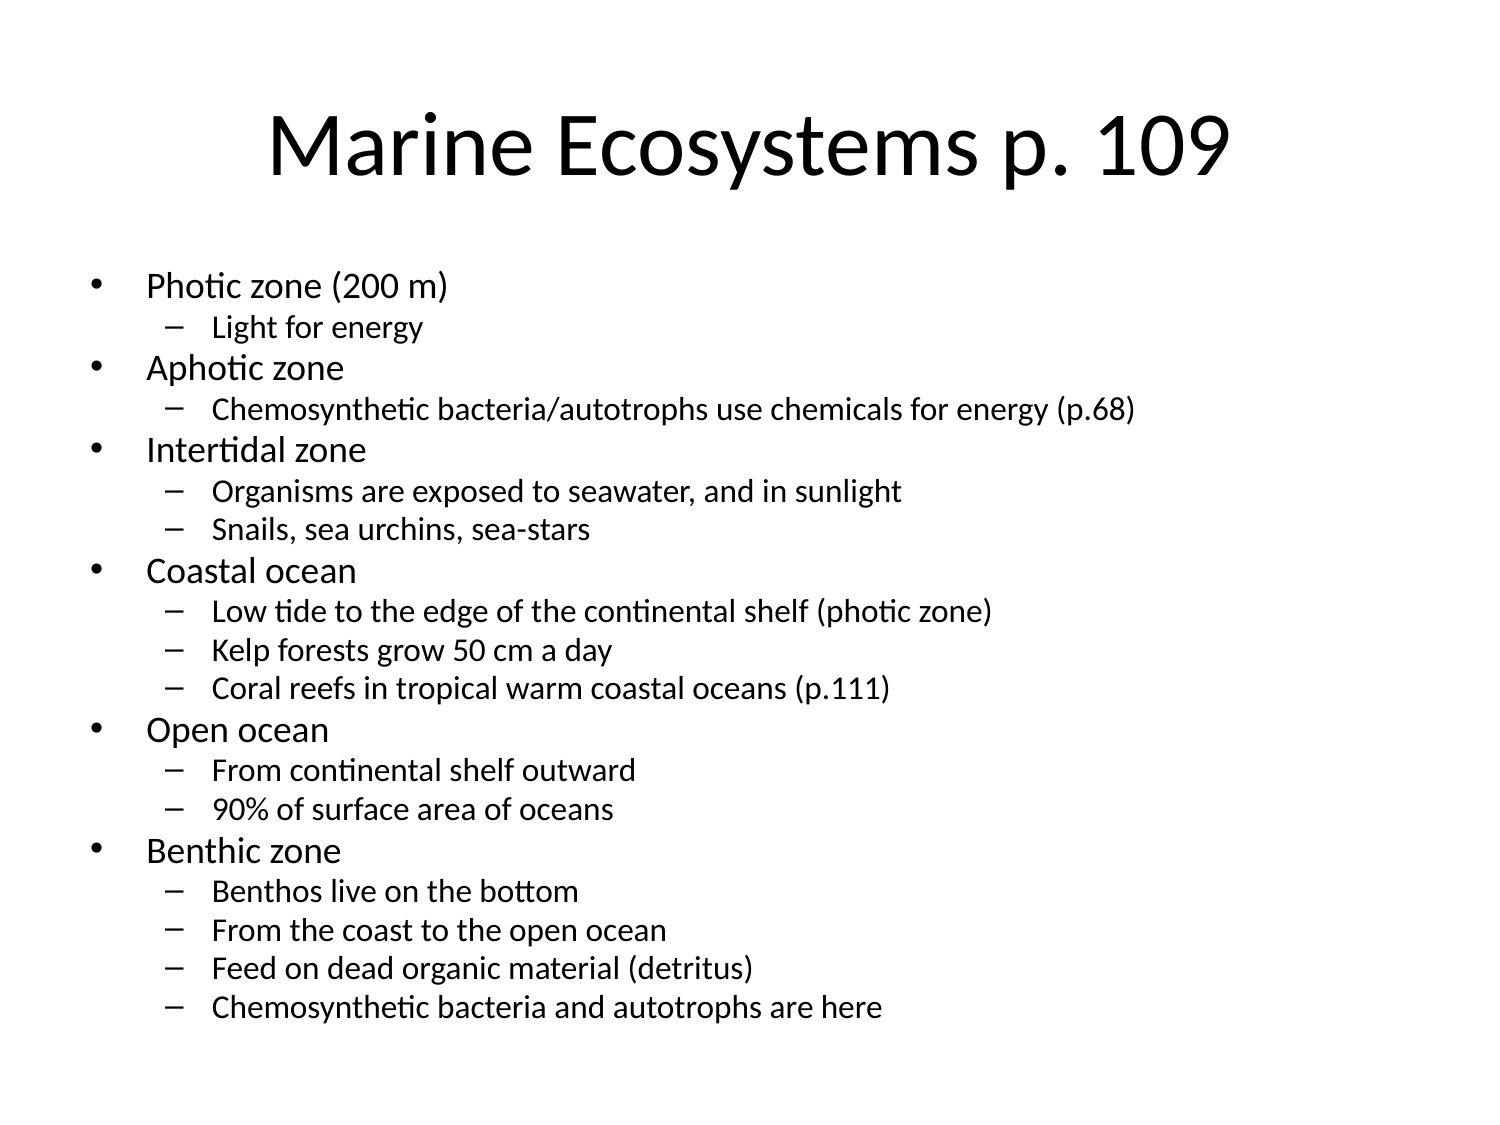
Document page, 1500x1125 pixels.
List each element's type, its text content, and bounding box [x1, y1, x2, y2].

title Marine Ecosystems p. 109 [75, 45, 1425, 233]
list Photic zone (200 m) Light for energy Aphotic zone Chemosynthetic bacteria/autotrophs use chemicals for energy (p.68) Intertidal zone Organisms are exposed to seawater, and in sunlight Snails, sea urchins, sea-stars Coastal ocean Low tide to the edge of the continental shelf (photic zone) Kelp forests grow 50 cm a day Coral reefs in tropical warm coastal oceans (p.111) Open ocean From continental shelf outward 90% of surface area of oceans Benthic zone Benthos live on the bottom From the coast to the open ocean Feed on dead organic material (detritus) Chemosynthetic bacteria and autotrophs are here [75, 262, 1425, 1100]
